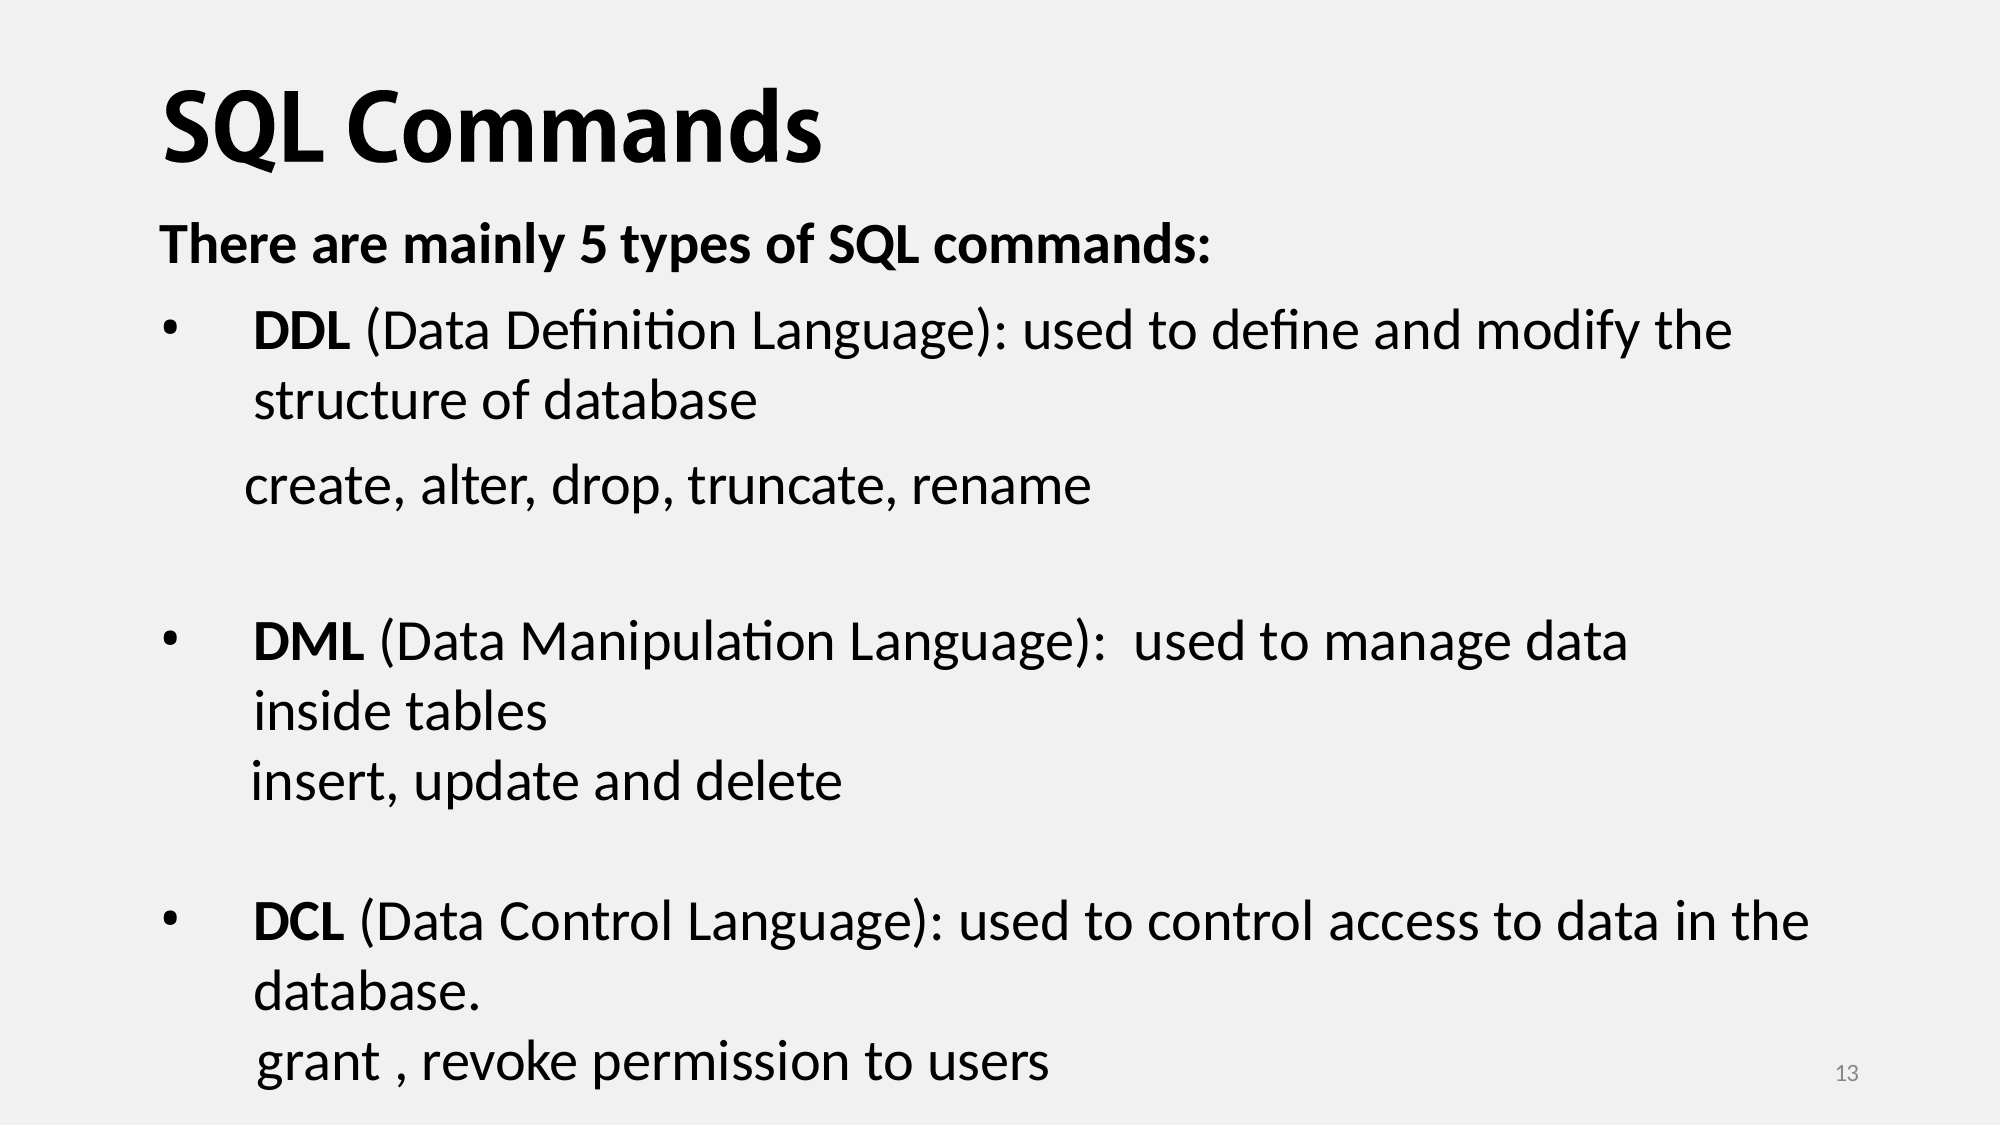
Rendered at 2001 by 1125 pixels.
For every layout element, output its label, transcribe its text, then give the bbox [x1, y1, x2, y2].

slide_number 13 [1802, 1060, 1888, 1099]
text_box There are mainly 5 types of SQL commands: DDL (Data Definition Language): used to define and modify the structure of database create, alter, drop, truncate, rename DML (Data Manipulation Language): used to manage data inside tables insert, update and delete DCL (Data Control Language): used to control access to data in the database. grant , revoke permission to users [157, 187, 1833, 1093]
picture [161, 72, 879, 189]
